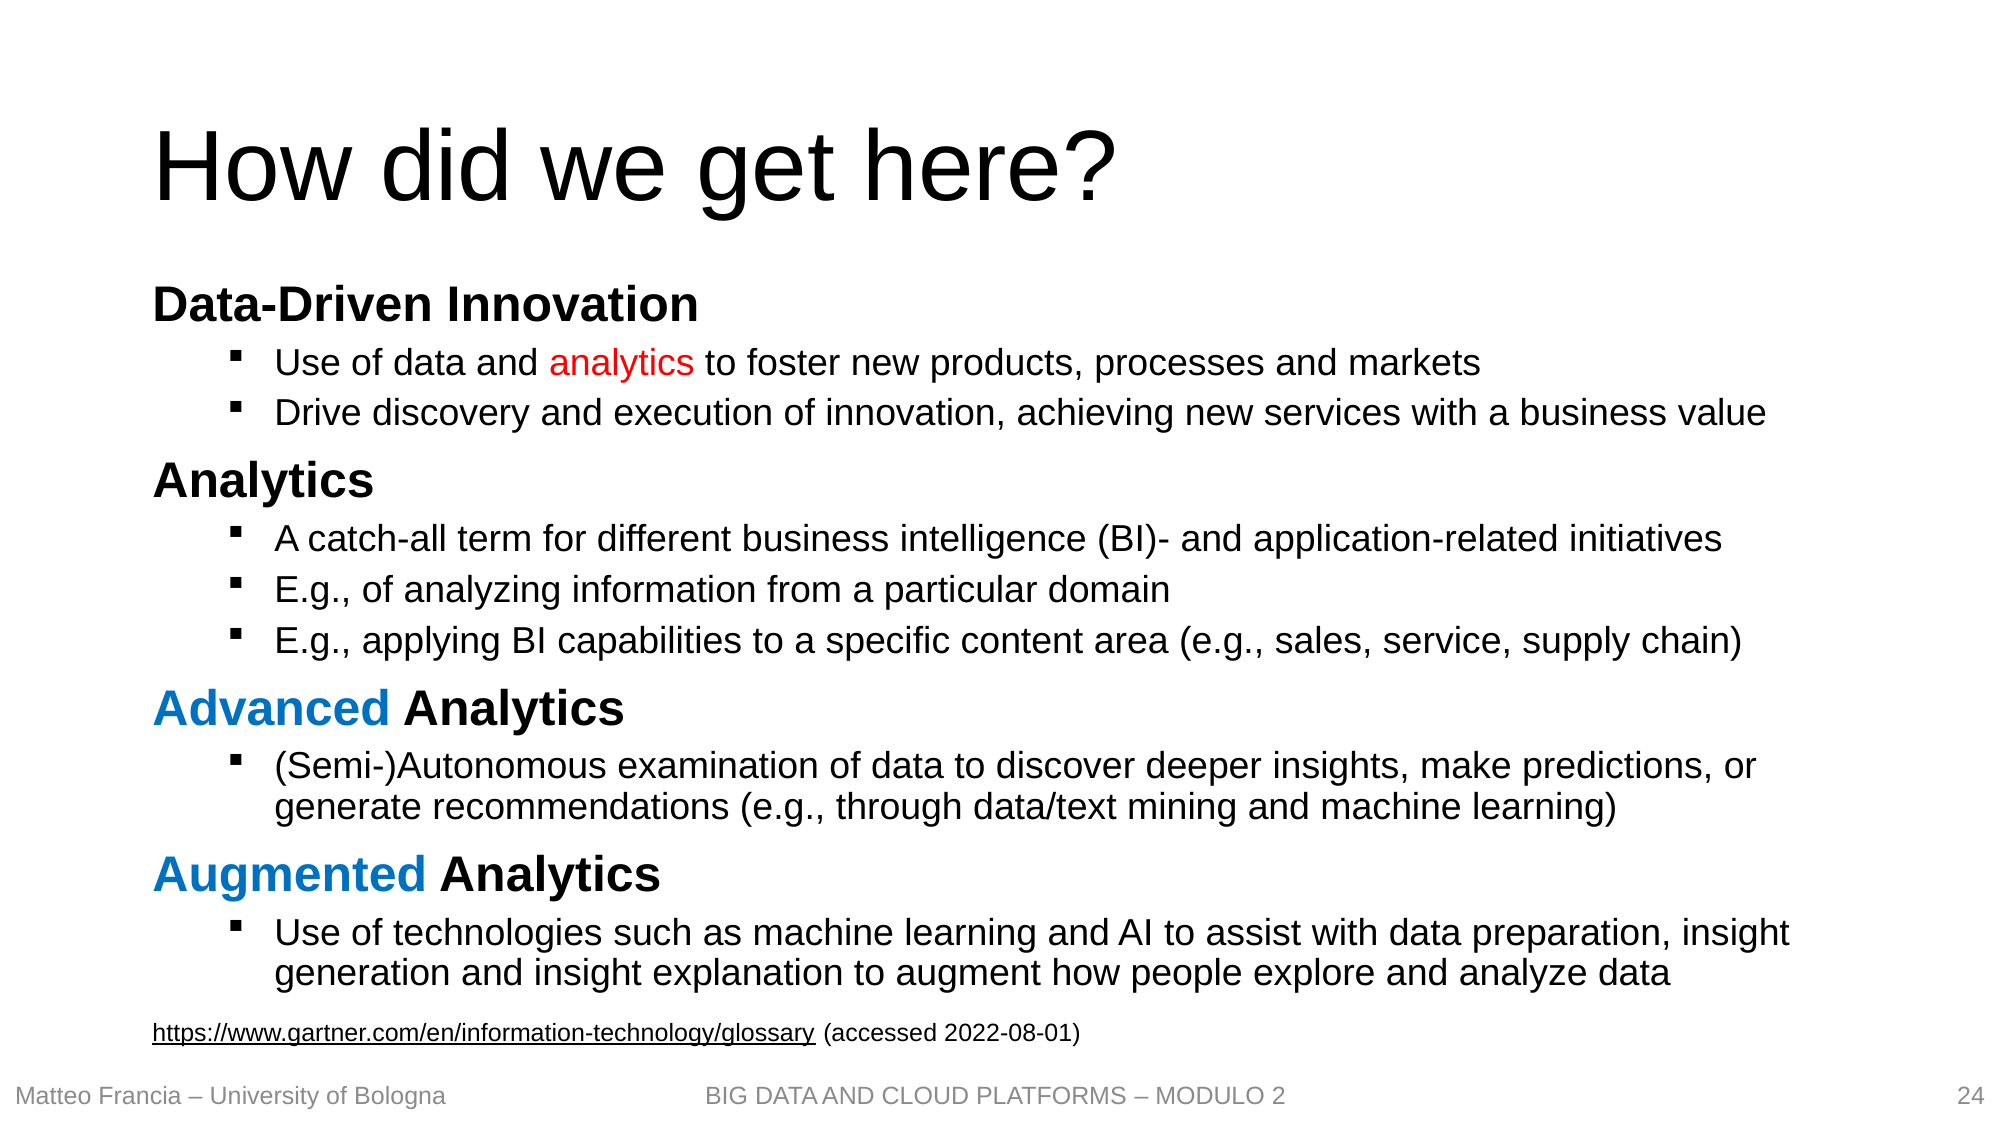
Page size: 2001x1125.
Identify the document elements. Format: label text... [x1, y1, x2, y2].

title How did we get here? [137, 59, 1863, 278]
list https://www.gartner.com/en/information-technology/glossary (accessed 2022-08-01) [137, 1003, 1863, 1064]
footer Matteo Francia – University of Bologna [0, 1065, 466, 1125]
list Data-Driven Innovation Use of data and analytics to foster new products, processes and markets Drive discovery and execution of innovation, achieving new services with a business value Analytics A catch-all term for different business intelligence (BI)- and application-related initiatives E.g., of analyzing information from a particular domain E.g., applying BI capabilities to a specific content area (e.g., sales, service, supply chain) Advanced Analytics (Semi-)Autonomous examination of data to discover deeper insights, make predictions, or generate recommendations (e.g., through data/text mining and machine learning) Augmented Analytics Use of technologies such as machine learning and AI to assist with data preparation, insight generation and insight explanation to augment how people explore and analyze data [137, 278, 1863, 993]
slide_number 24 [1550, 1065, 2000, 1125]
